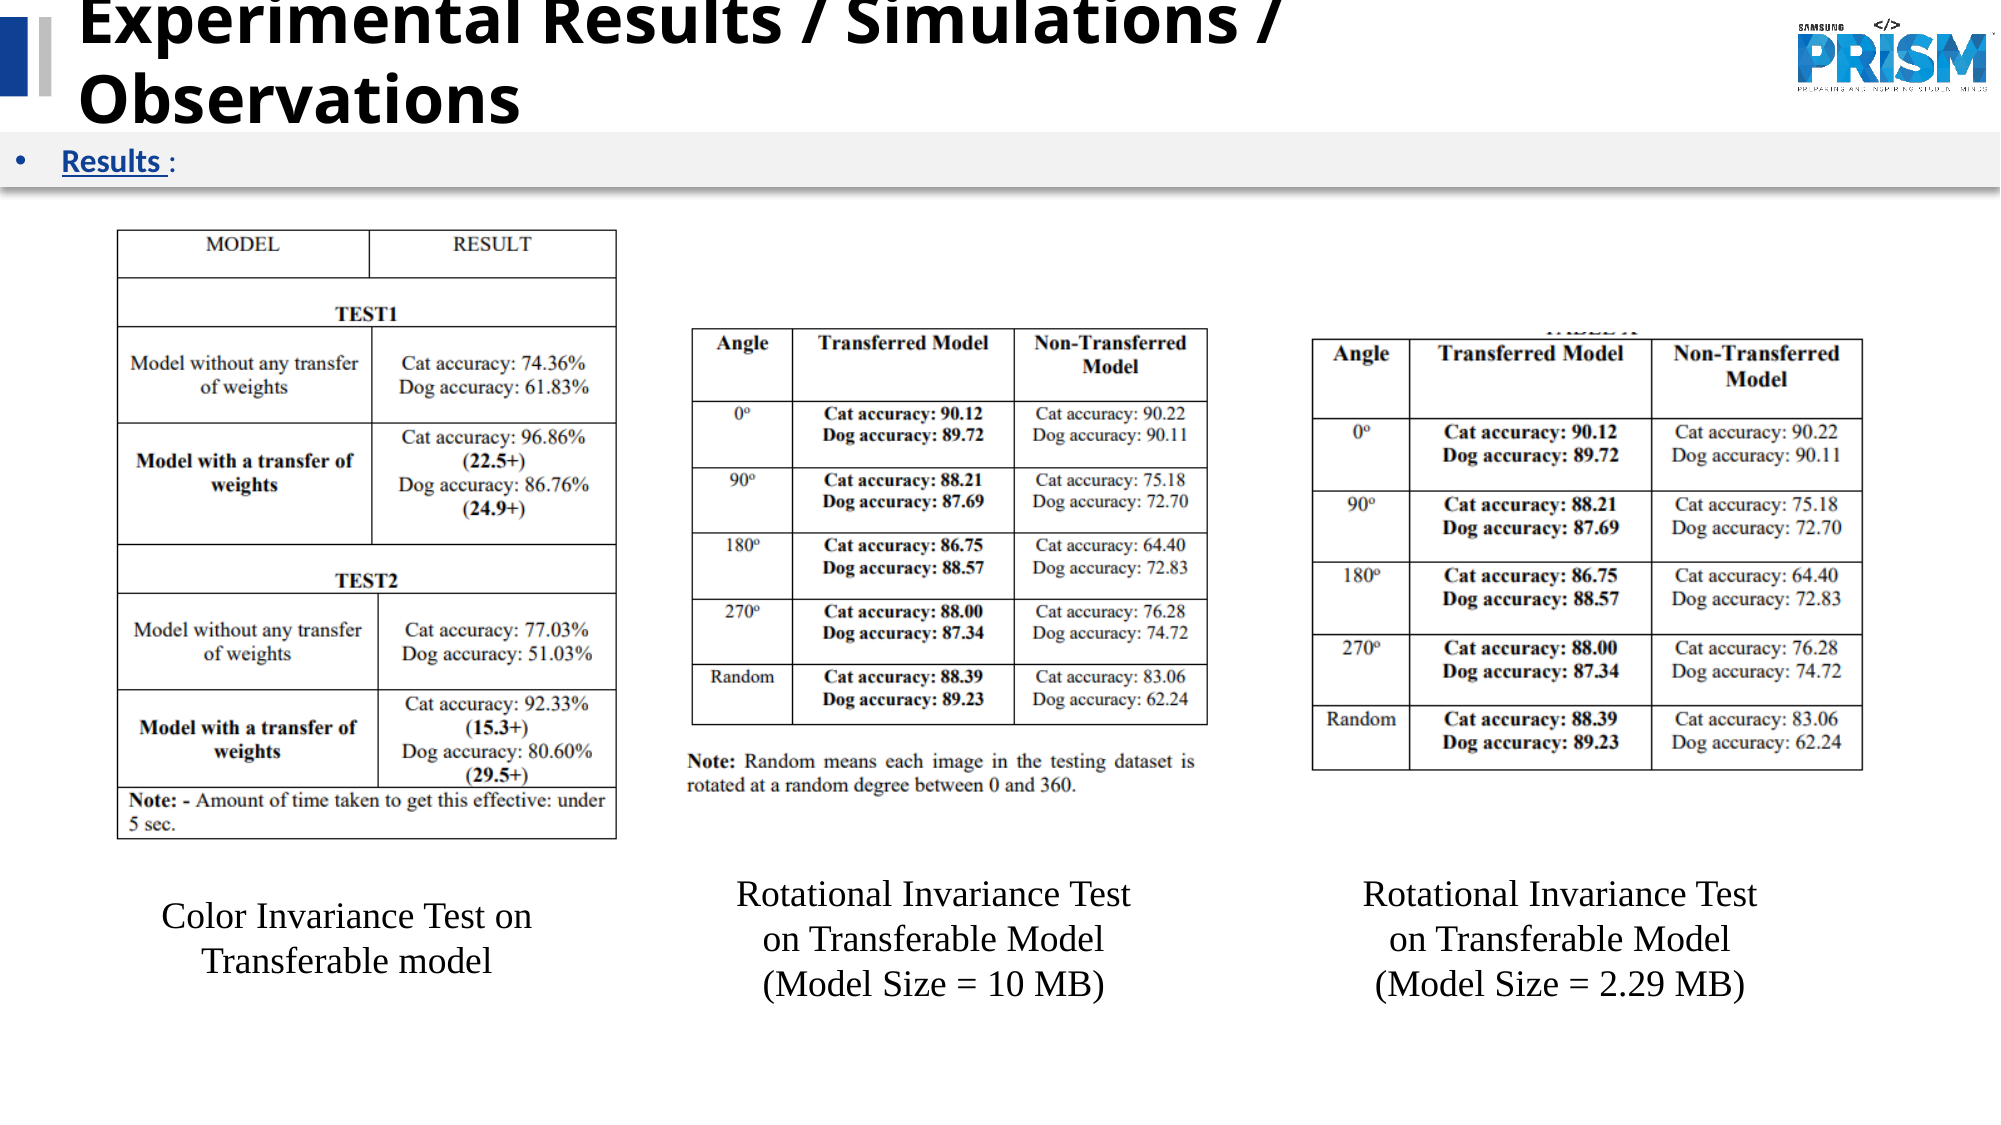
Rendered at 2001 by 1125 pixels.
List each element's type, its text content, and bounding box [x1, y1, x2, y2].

picture [1794, 17, 2000, 96]
text_box Color Invariance Test on Transferable model [132, 884, 562, 989]
picture [112, 226, 642, 862]
picture [1297, 332, 1870, 779]
text_box Experimental Results / Simulations / Observations [62, 0, 1605, 132]
text_box Rotational Invariance Test on Transferable Model (Model Size = 2.29 MB) [1345, 861, 1775, 1012]
picture [678, 322, 1213, 803]
text_box Rotational Invariance Test on Transferable Model (Model Size = 10 MB) [719, 861, 1149, 1012]
text_box [0, 16, 29, 97]
text_box Results : [0, 132, 2000, 187]
text_box [38, 16, 52, 97]
